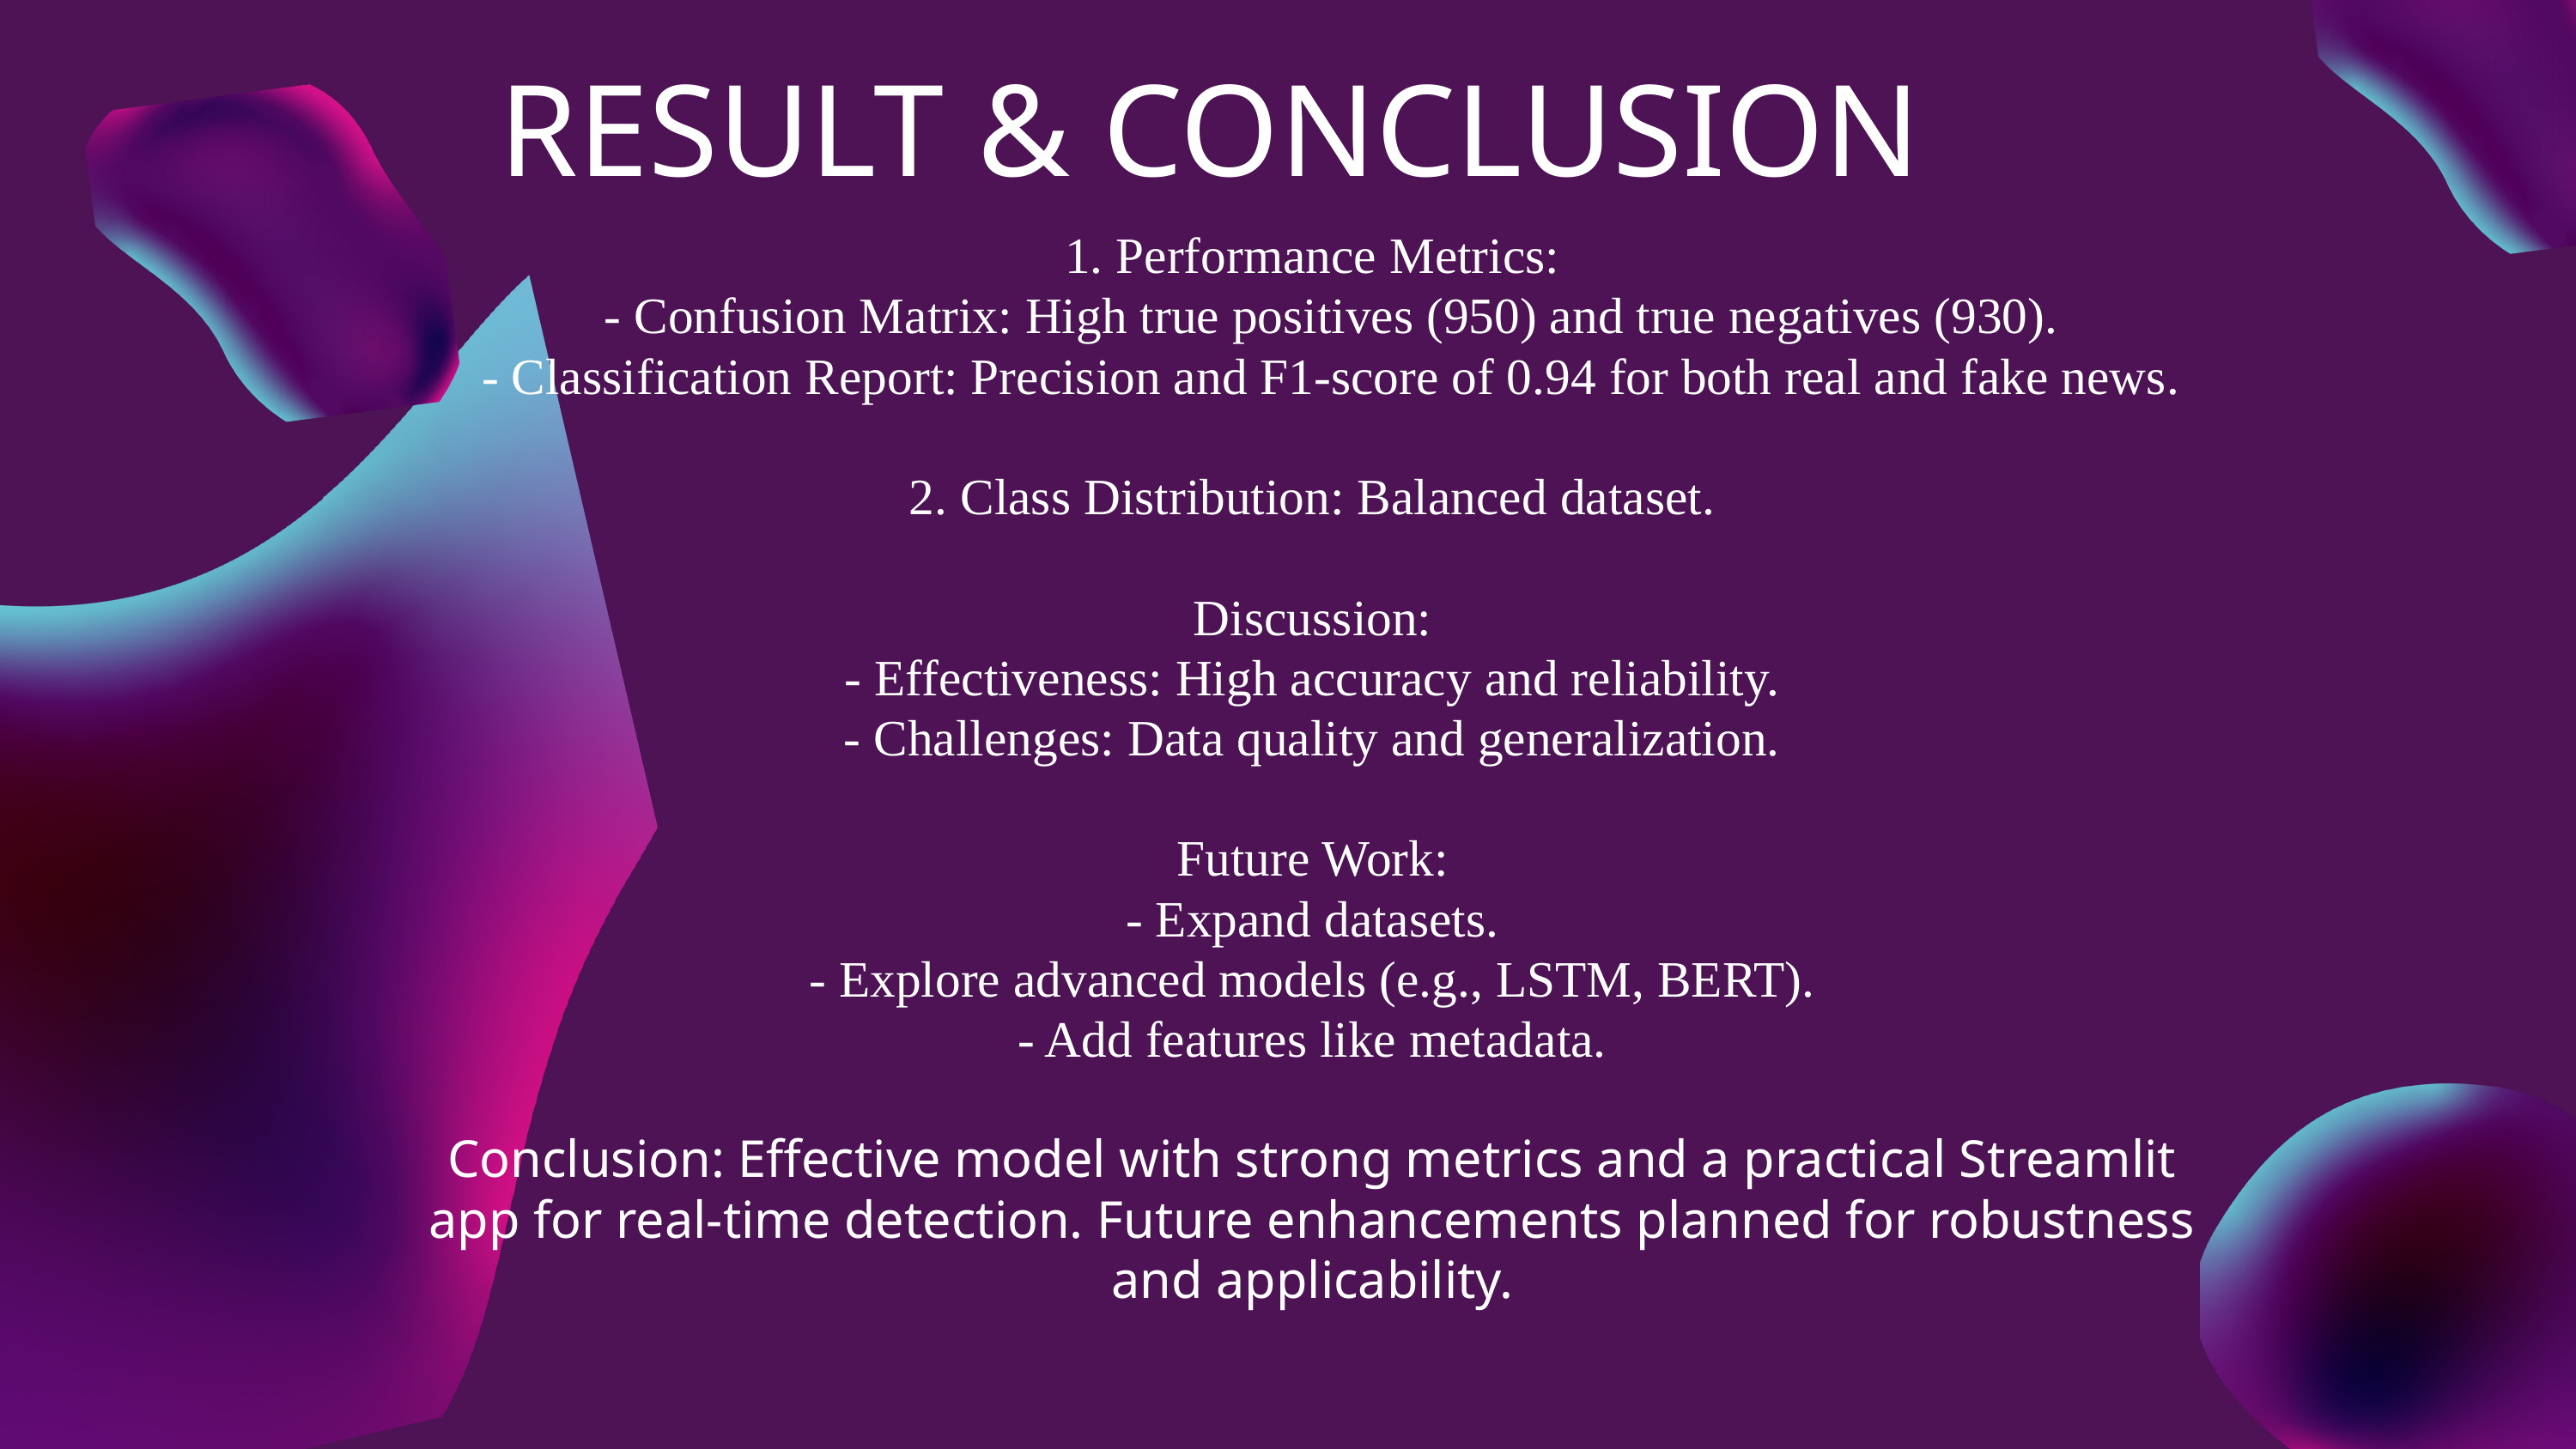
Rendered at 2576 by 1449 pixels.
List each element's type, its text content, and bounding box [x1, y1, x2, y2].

text_box [80, 70, 465, 444]
text_box [2200, 1083, 2576, 1449]
text_box [0, 325, 777, 1449]
text_box RESULT & CONCLUSION [499, 52, 2077, 202]
text_box 1. Performance Metrics: - Confusion Matrix: High true positives (950) and true negatives (930). - Classification Report: Precision and F1-score of 0.94 for both real and fake news. 2. Class Distribution: Balanced dataset. Discussion: - Effectiveness: High accuracy and reliability. - Challenges: Data quality and generalization. Future Work: - Expand datasets. - Explore advanced models (e.g., LSTM, BERT). - Add features like metadata. Conclusion: Effective model with strong metrics and a practical Streamlit app for real-time detection. Future enhancements planned for robustness and applicability. [425, 223, 2200, 1309]
text_box [2311, 0, 2576, 276]
